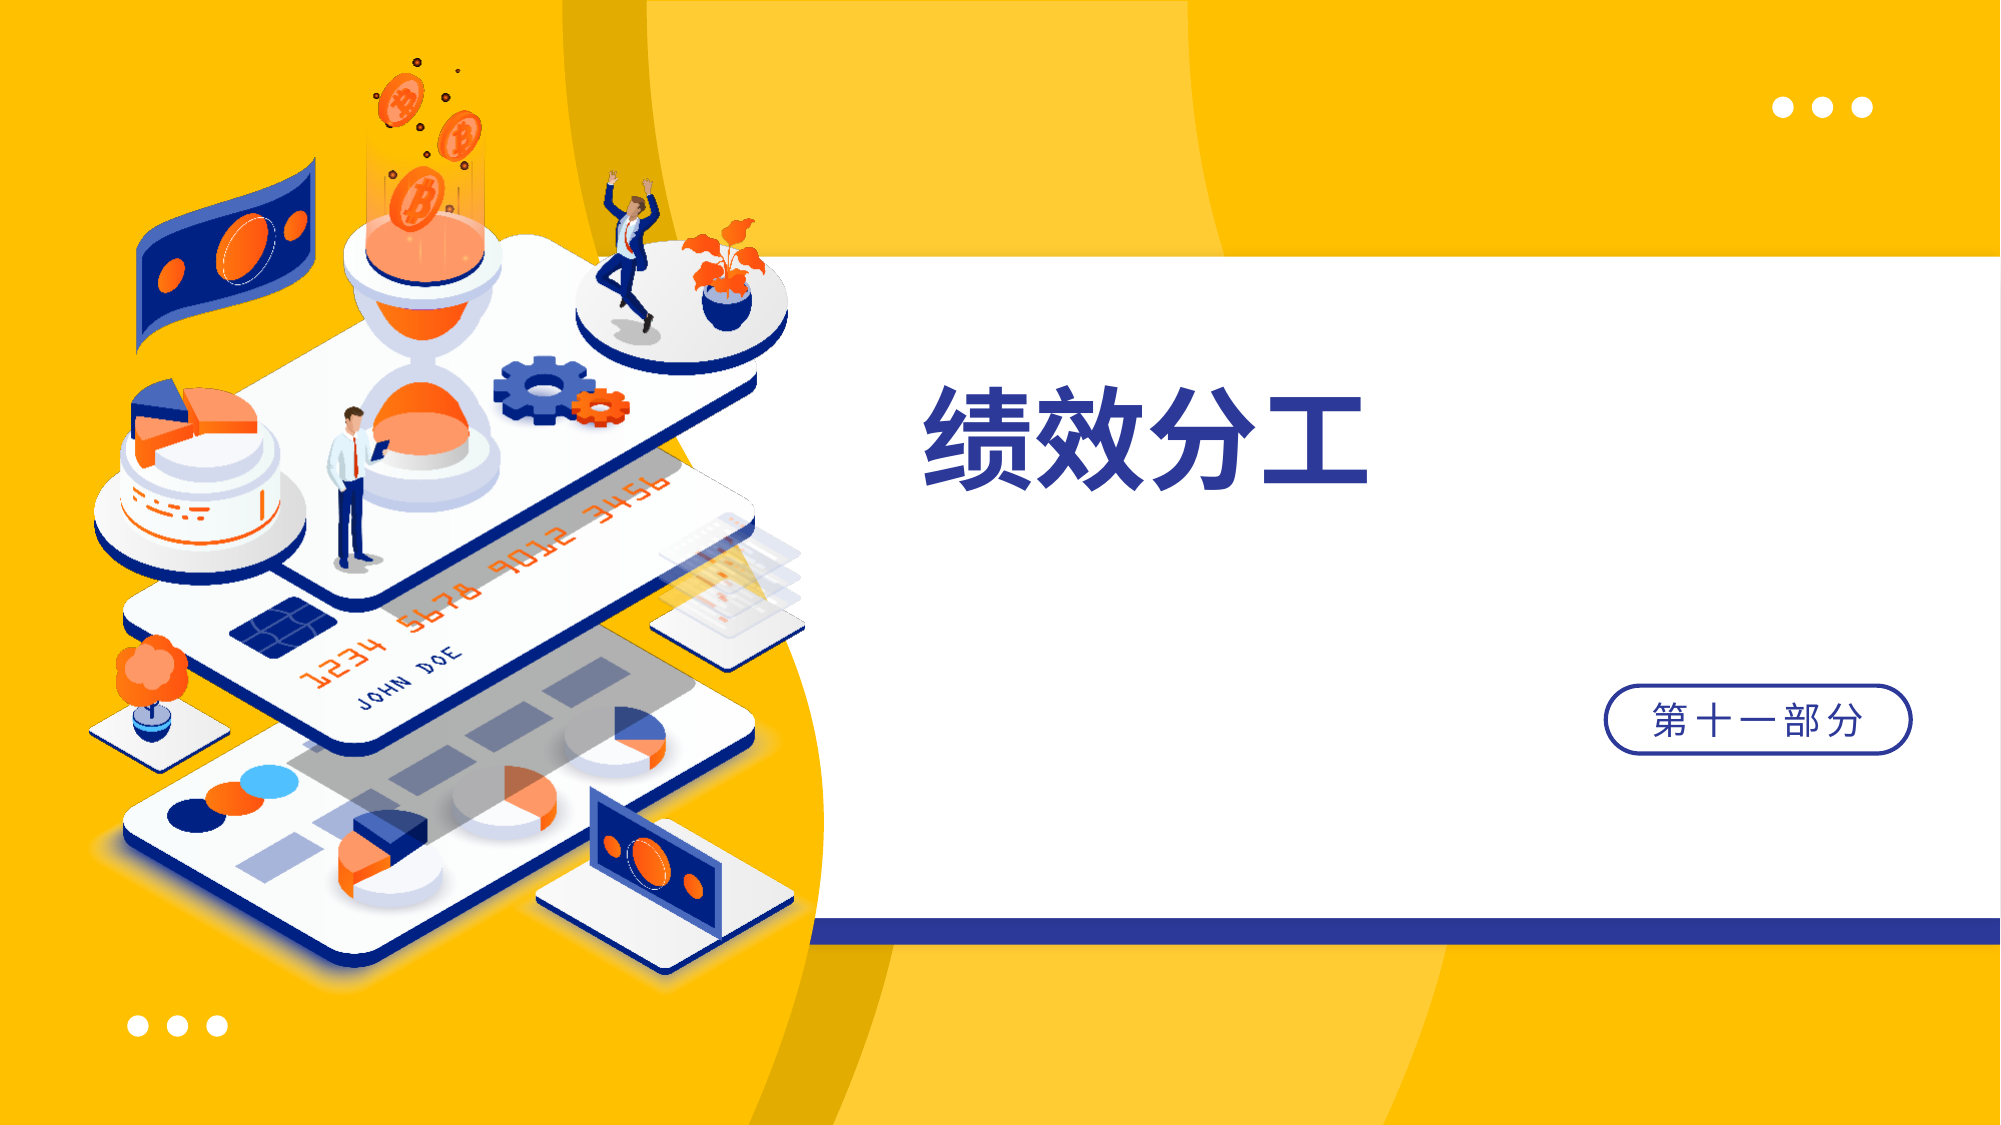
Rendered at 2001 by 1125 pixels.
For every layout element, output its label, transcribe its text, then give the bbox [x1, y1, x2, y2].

text_box 绩效分工 [907, 361, 1387, 512]
text_box 第十一部分 [1604, 684, 1912, 755]
picture [86, 58, 820, 997]
